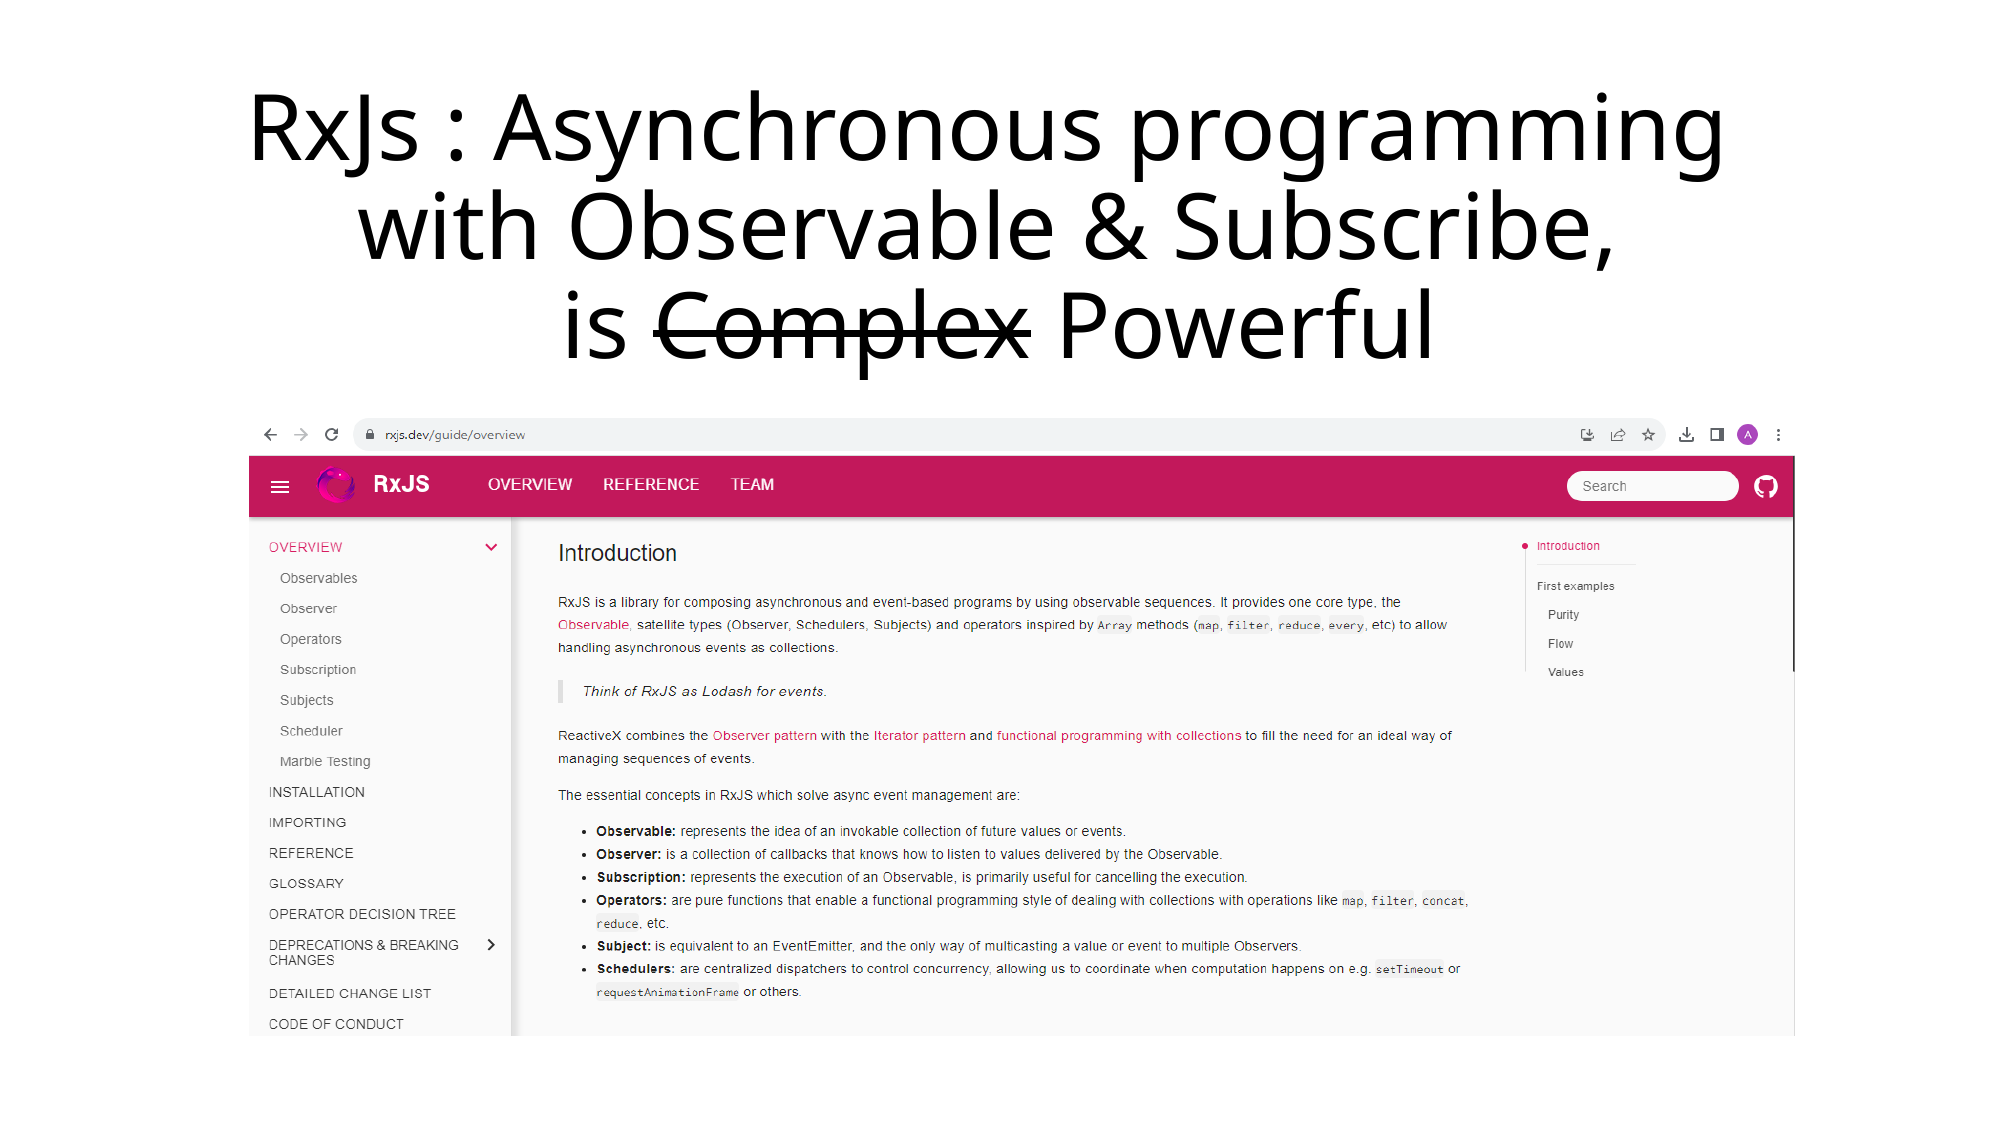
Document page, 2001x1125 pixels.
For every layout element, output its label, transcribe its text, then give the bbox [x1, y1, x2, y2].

title RxJs : Asynchronous programming with Observable & Subscribe, is Complex Powerful [137, 59, 1863, 400]
picture [249, 414, 1795, 1036]
